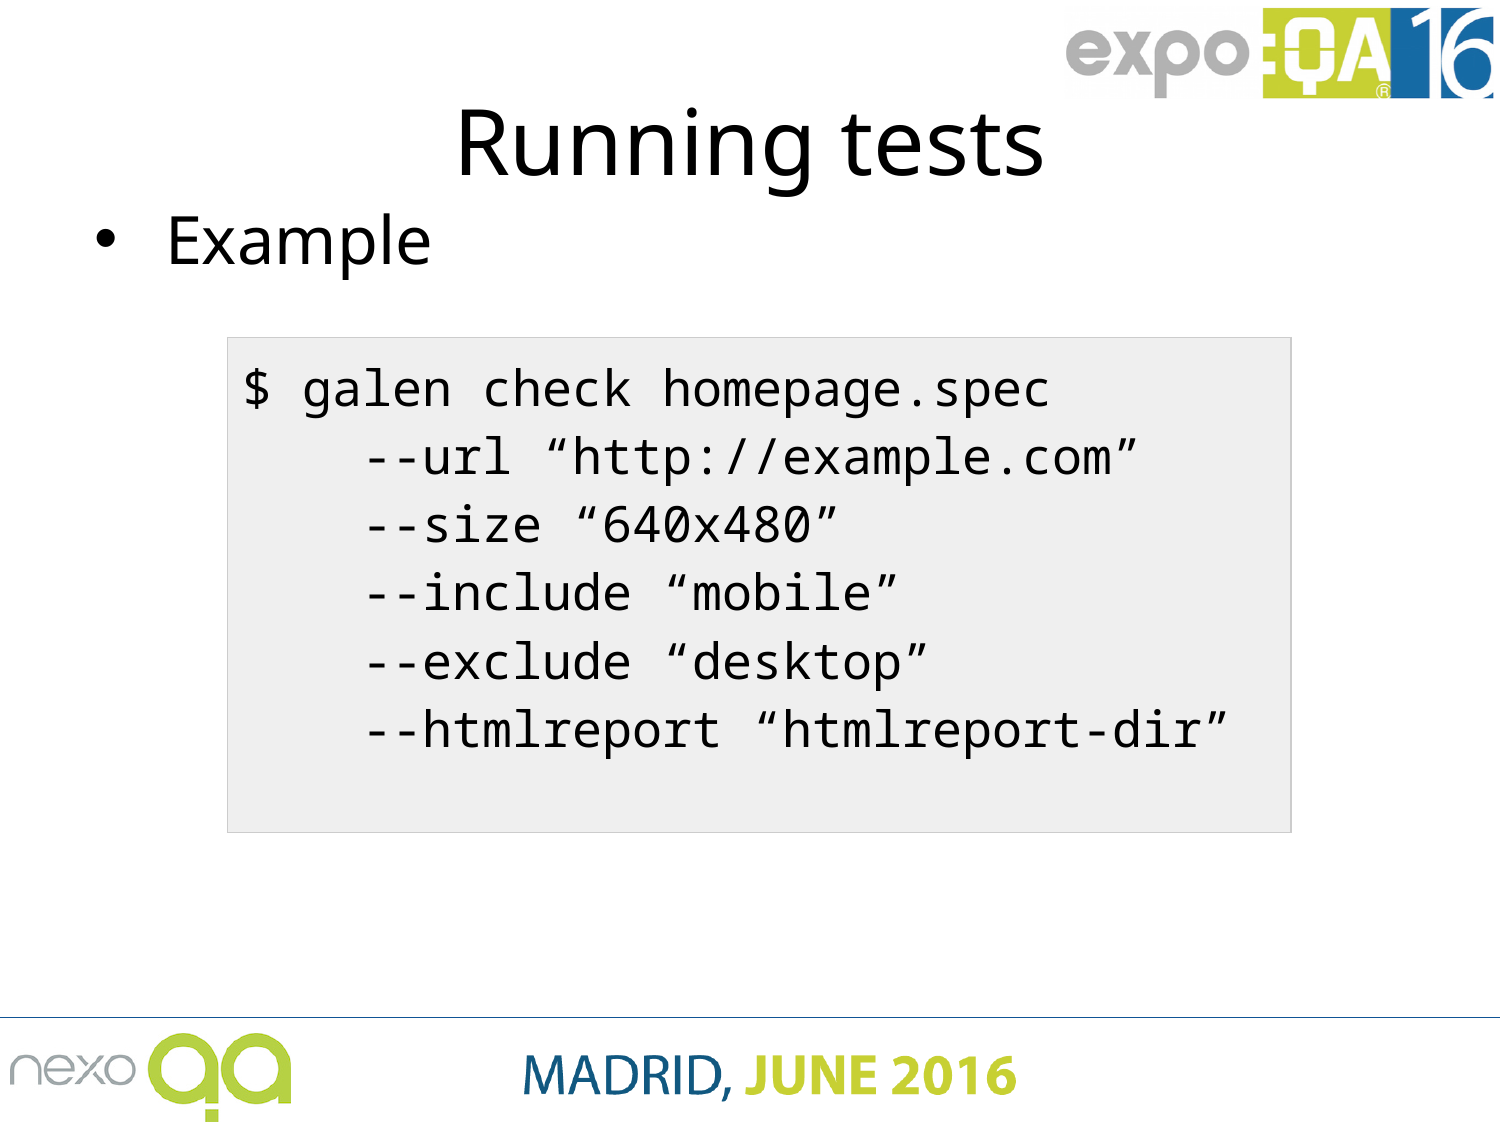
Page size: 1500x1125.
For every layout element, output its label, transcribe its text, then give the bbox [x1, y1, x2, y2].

picture [10, 1033, 291, 1122]
list Example [75, 182, 1425, 925]
table_header $ galen check homepage.spec --url “http://example.com” --size “640x480” --include “mobile” --exclude “desktop” --htmlreport “htmlreport-dir” [228, 338, 1290, 832]
picture [514, 1046, 1021, 1103]
title Running tests [75, 45, 1425, 182]
picture [1064, 6, 1494, 99]
